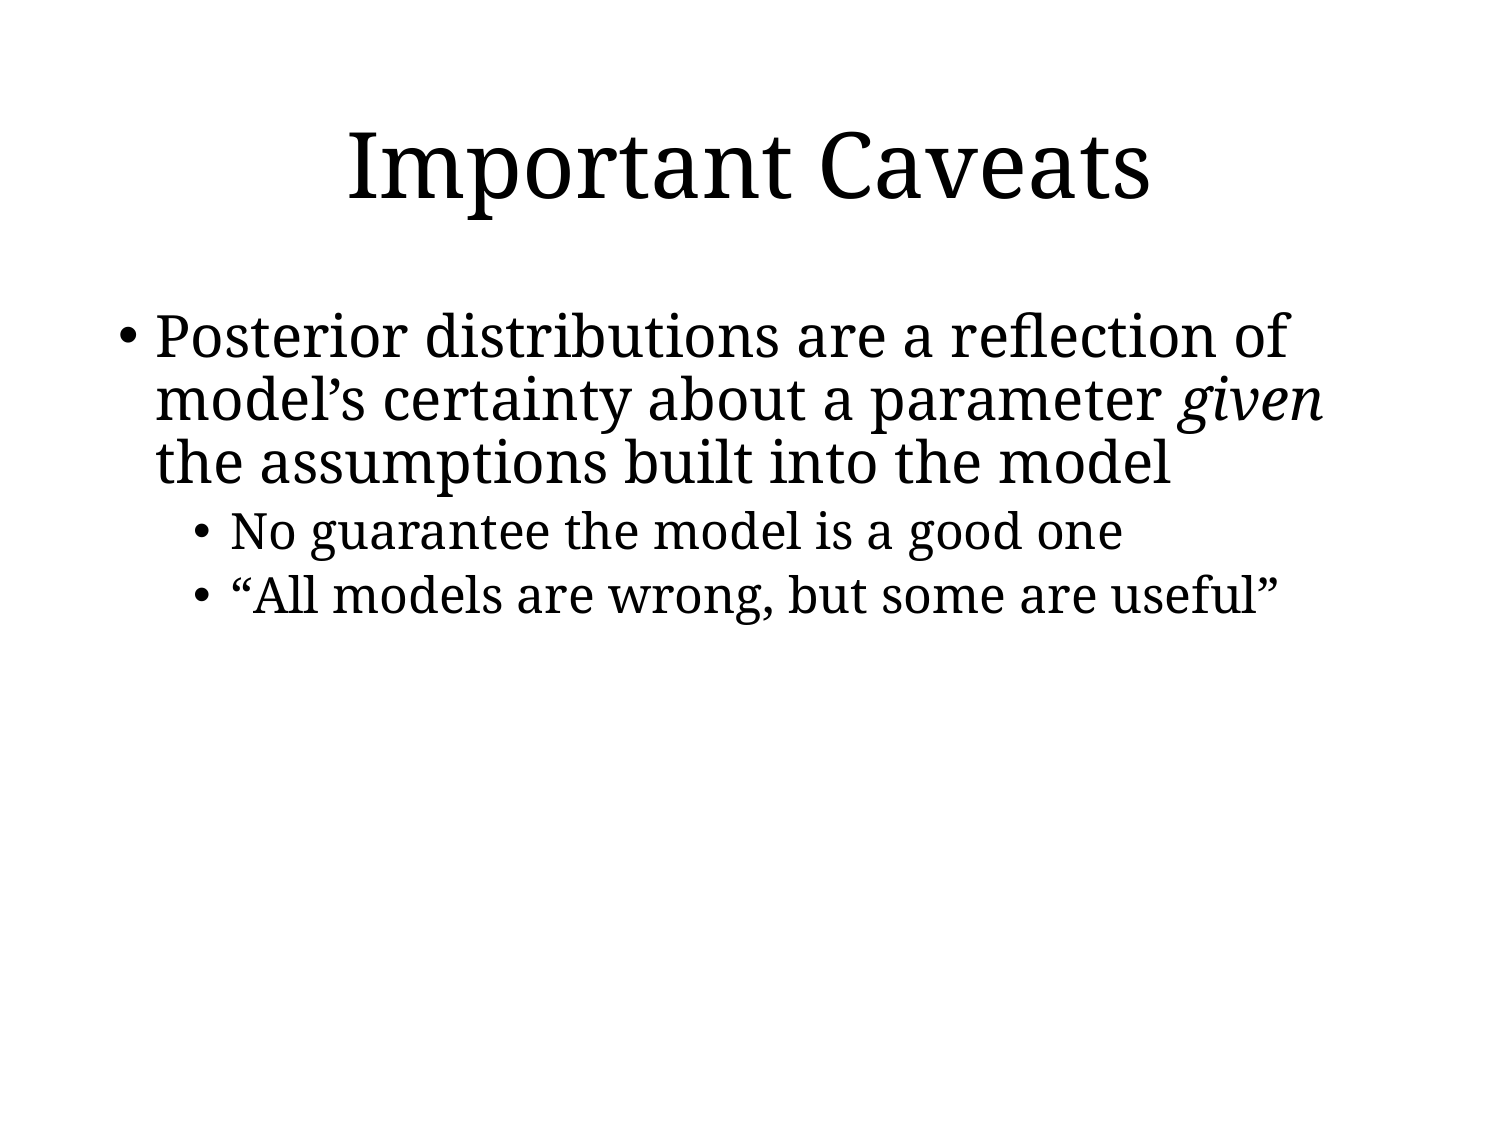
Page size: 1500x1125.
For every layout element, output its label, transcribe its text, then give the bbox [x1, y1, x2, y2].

title Important Caveats [103, 59, 1397, 278]
list Posterior distributions are a reflection of model’s certainty about a parameter given the assumptions built into the model No guarantee the model is a good one “All models are wrong, but some are useful” [103, 299, 1397, 1014]
